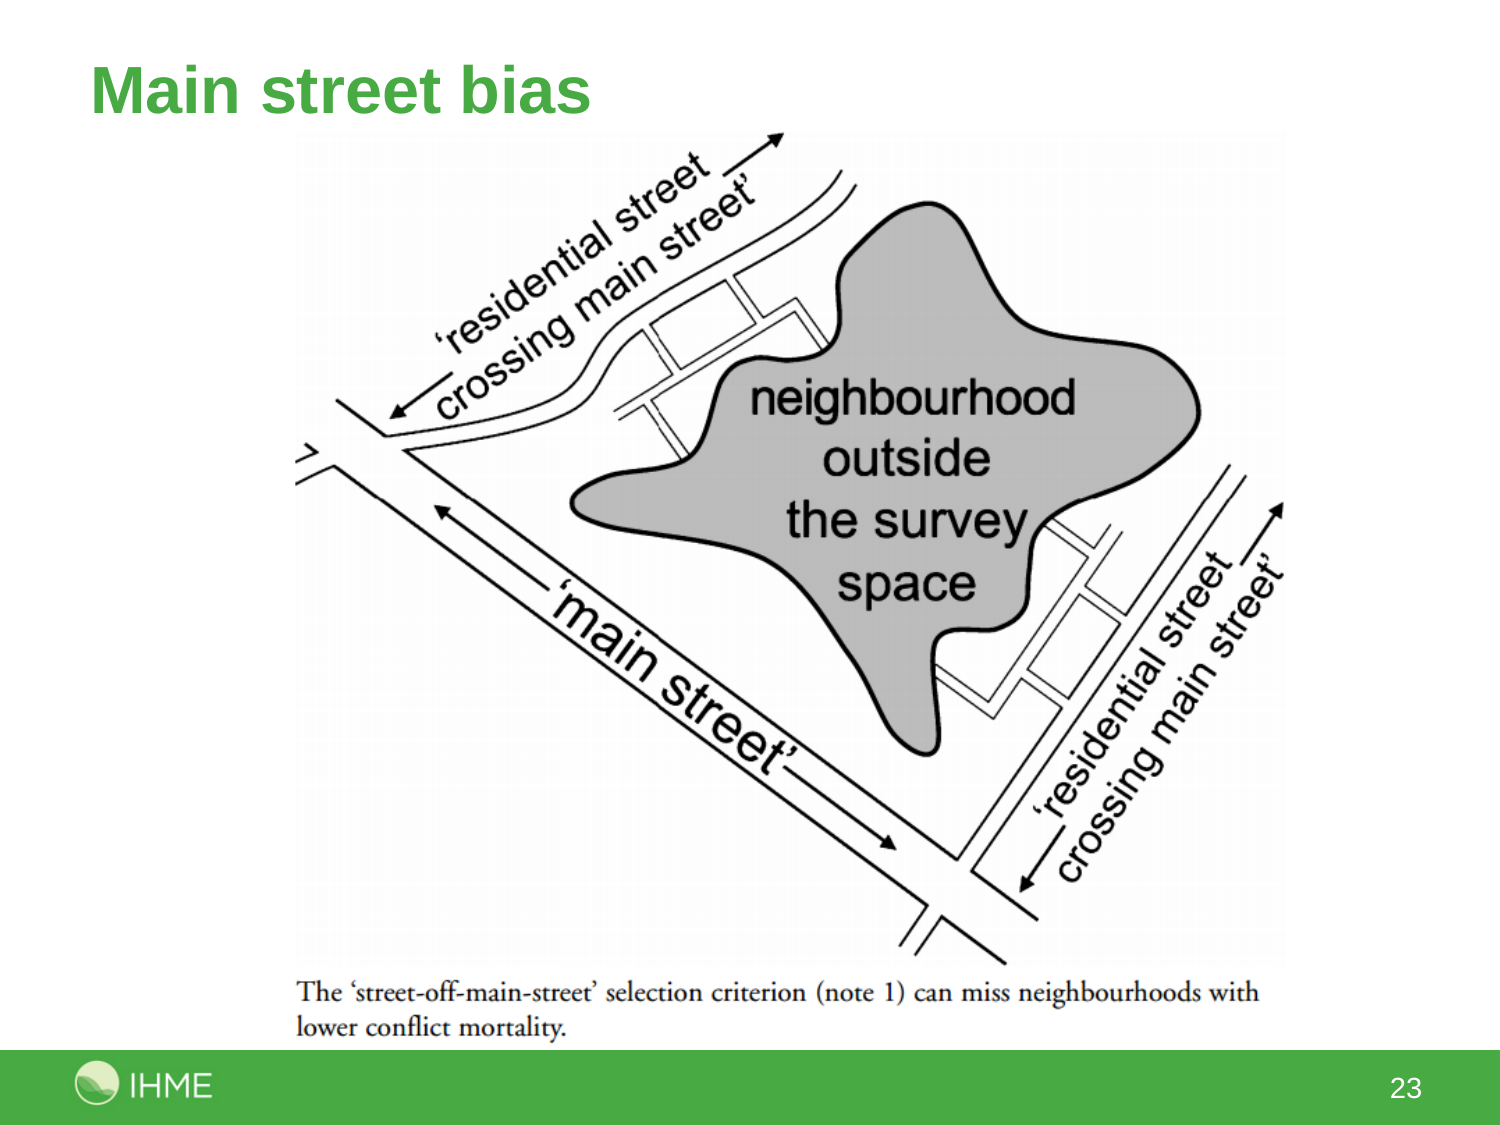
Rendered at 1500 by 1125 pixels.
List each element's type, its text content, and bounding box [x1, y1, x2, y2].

title Main street bias [74, 32, 1419, 142]
picture [0, 1050, 1500, 1125]
picture [179, 77, 1321, 1048]
slide_number 23 [1087, 1061, 1438, 1090]
